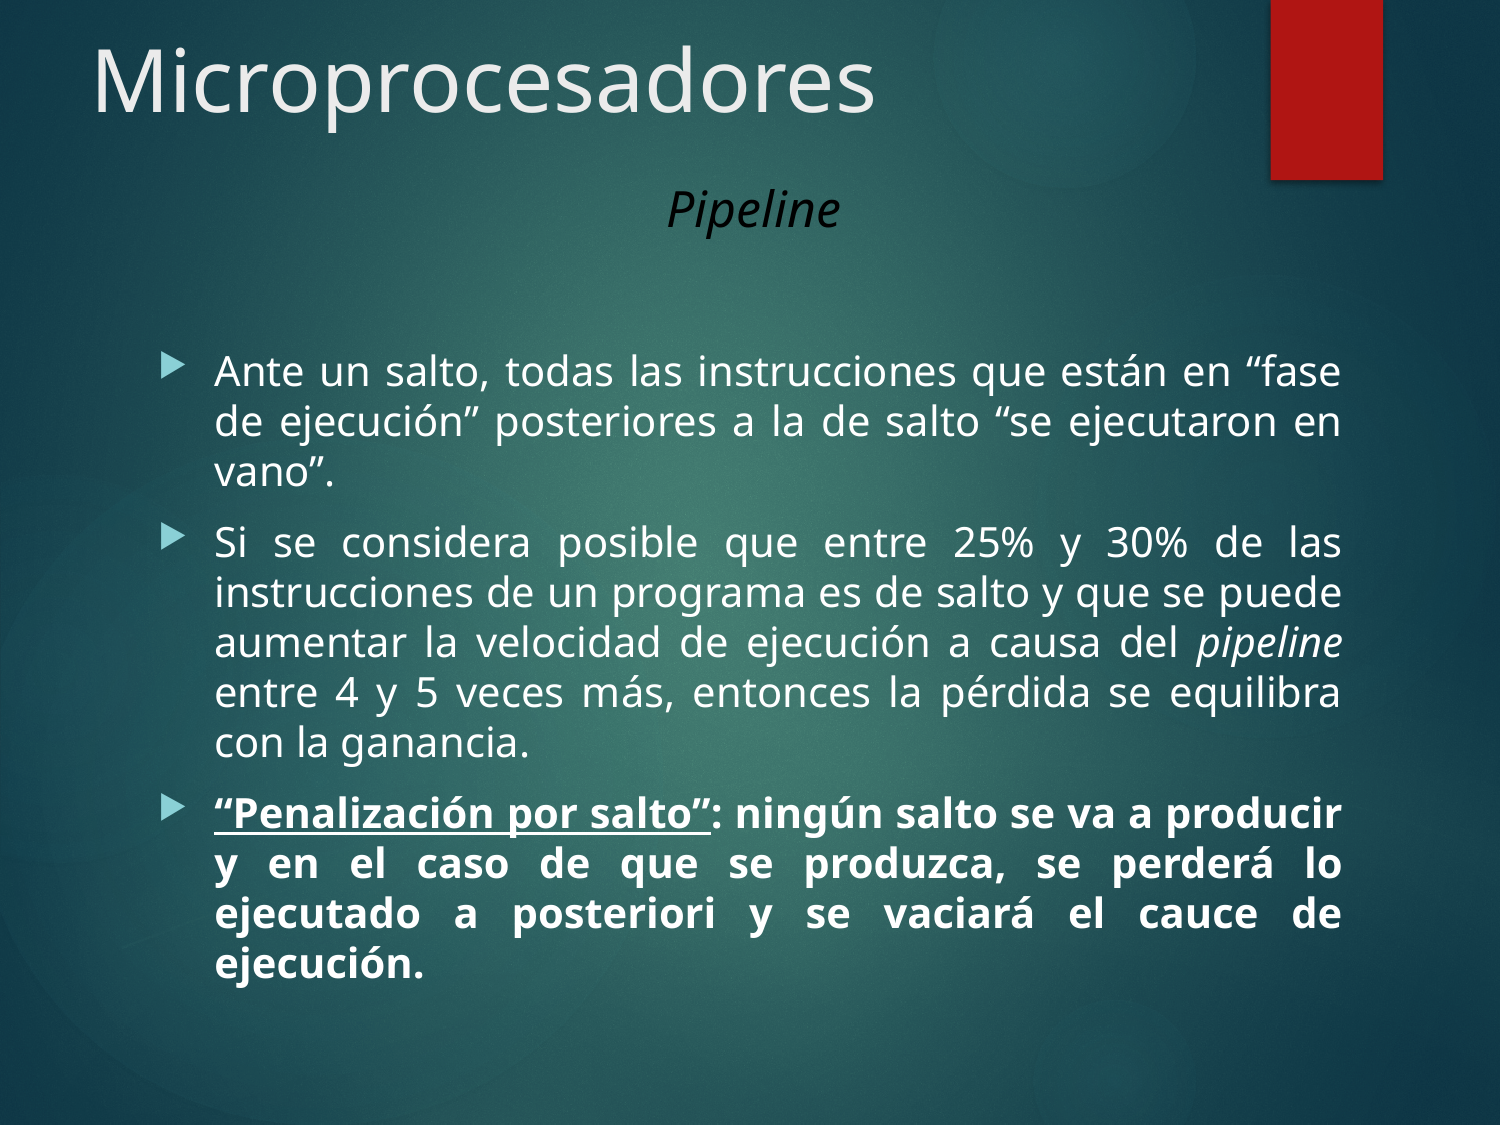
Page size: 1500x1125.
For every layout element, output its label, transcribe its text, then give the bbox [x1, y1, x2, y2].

text_box Pipeline [50, 170, 1457, 245]
title Microprocesadores [75, 17, 1425, 170]
list Ante un salto, todas las instrucciones que están en “fase de ejecución” posteriores a la de salto “se ejecutaron en vano”. Si se considera posible que entre 25% y 30% de las instrucciones de un programa es de salto y que se puede aumentar la velocidad de ejecución a causa del pipeline entre 4 y 5 veces más, entonces la pérdida se equilibra con la ganancia. “Penalización por salto”: ningún salto se va a producir y en el caso de que se produzca, se perderá lo ejecutado a posteriori y se vaciará el cauce de ejecución. [143, 337, 1359, 1125]
